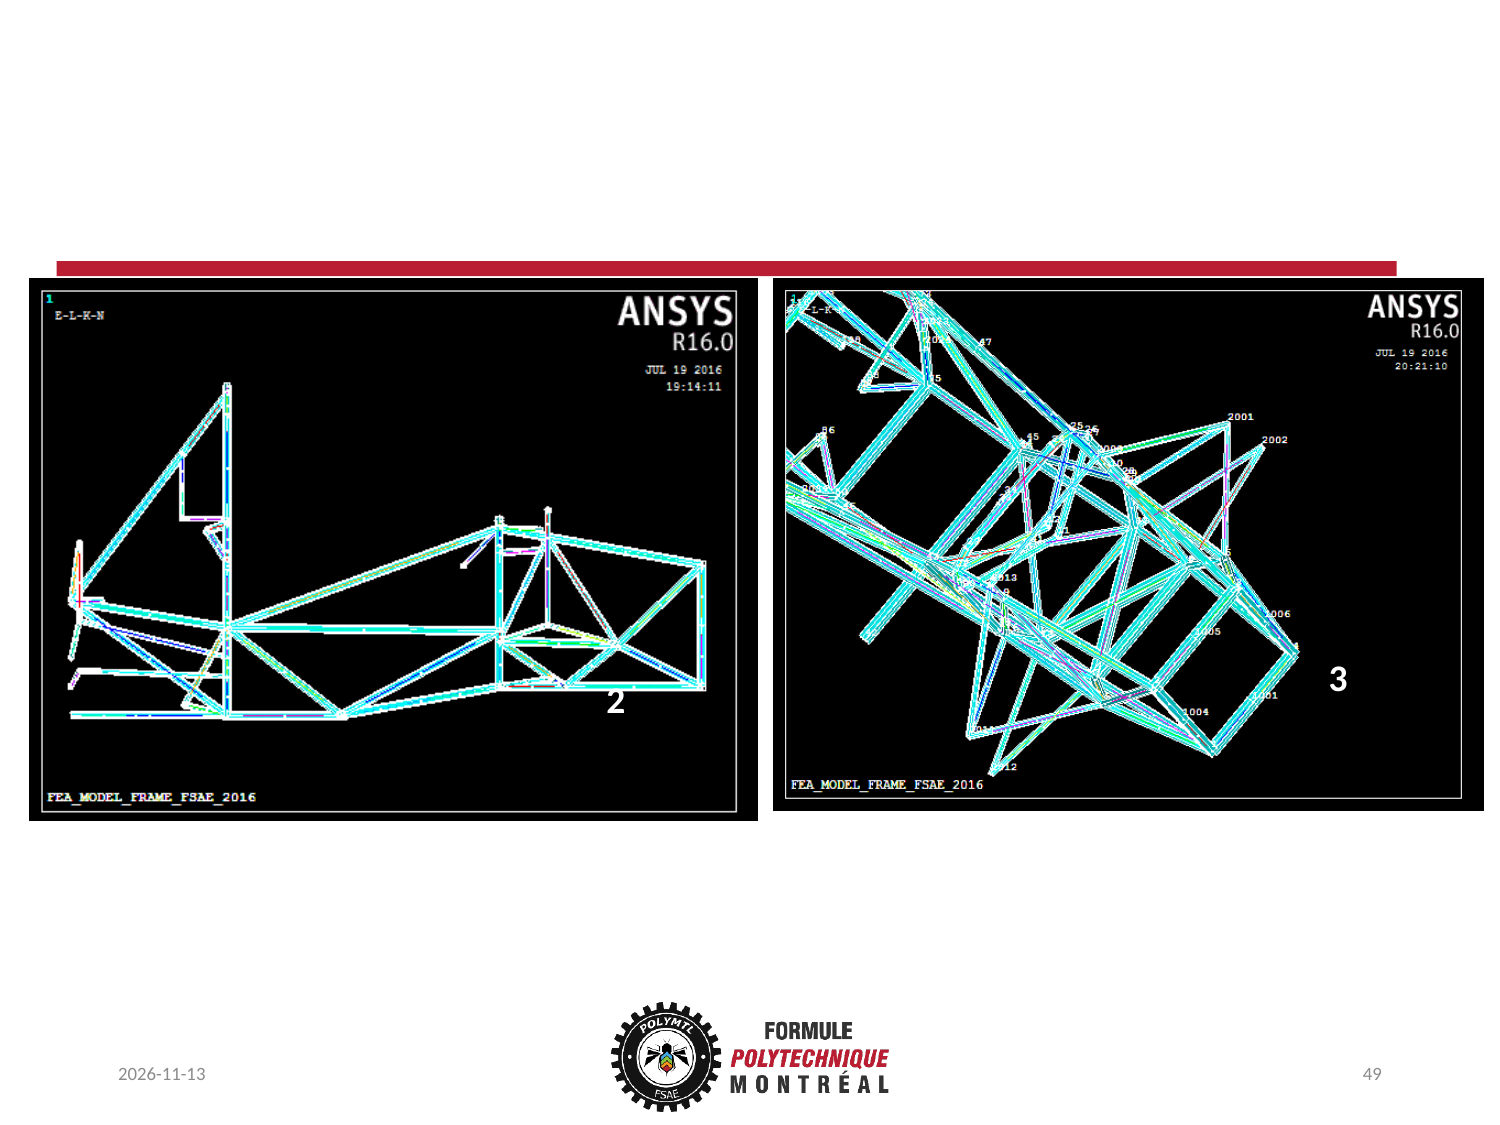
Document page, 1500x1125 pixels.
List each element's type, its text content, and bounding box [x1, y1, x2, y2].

picture [611, 1002, 889, 1112]
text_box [773, 278, 1500, 811]
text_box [29, 278, 798, 821]
slide_number 49 [1059, 1042, 1397, 1103]
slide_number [103, 1042, 441, 1103]
